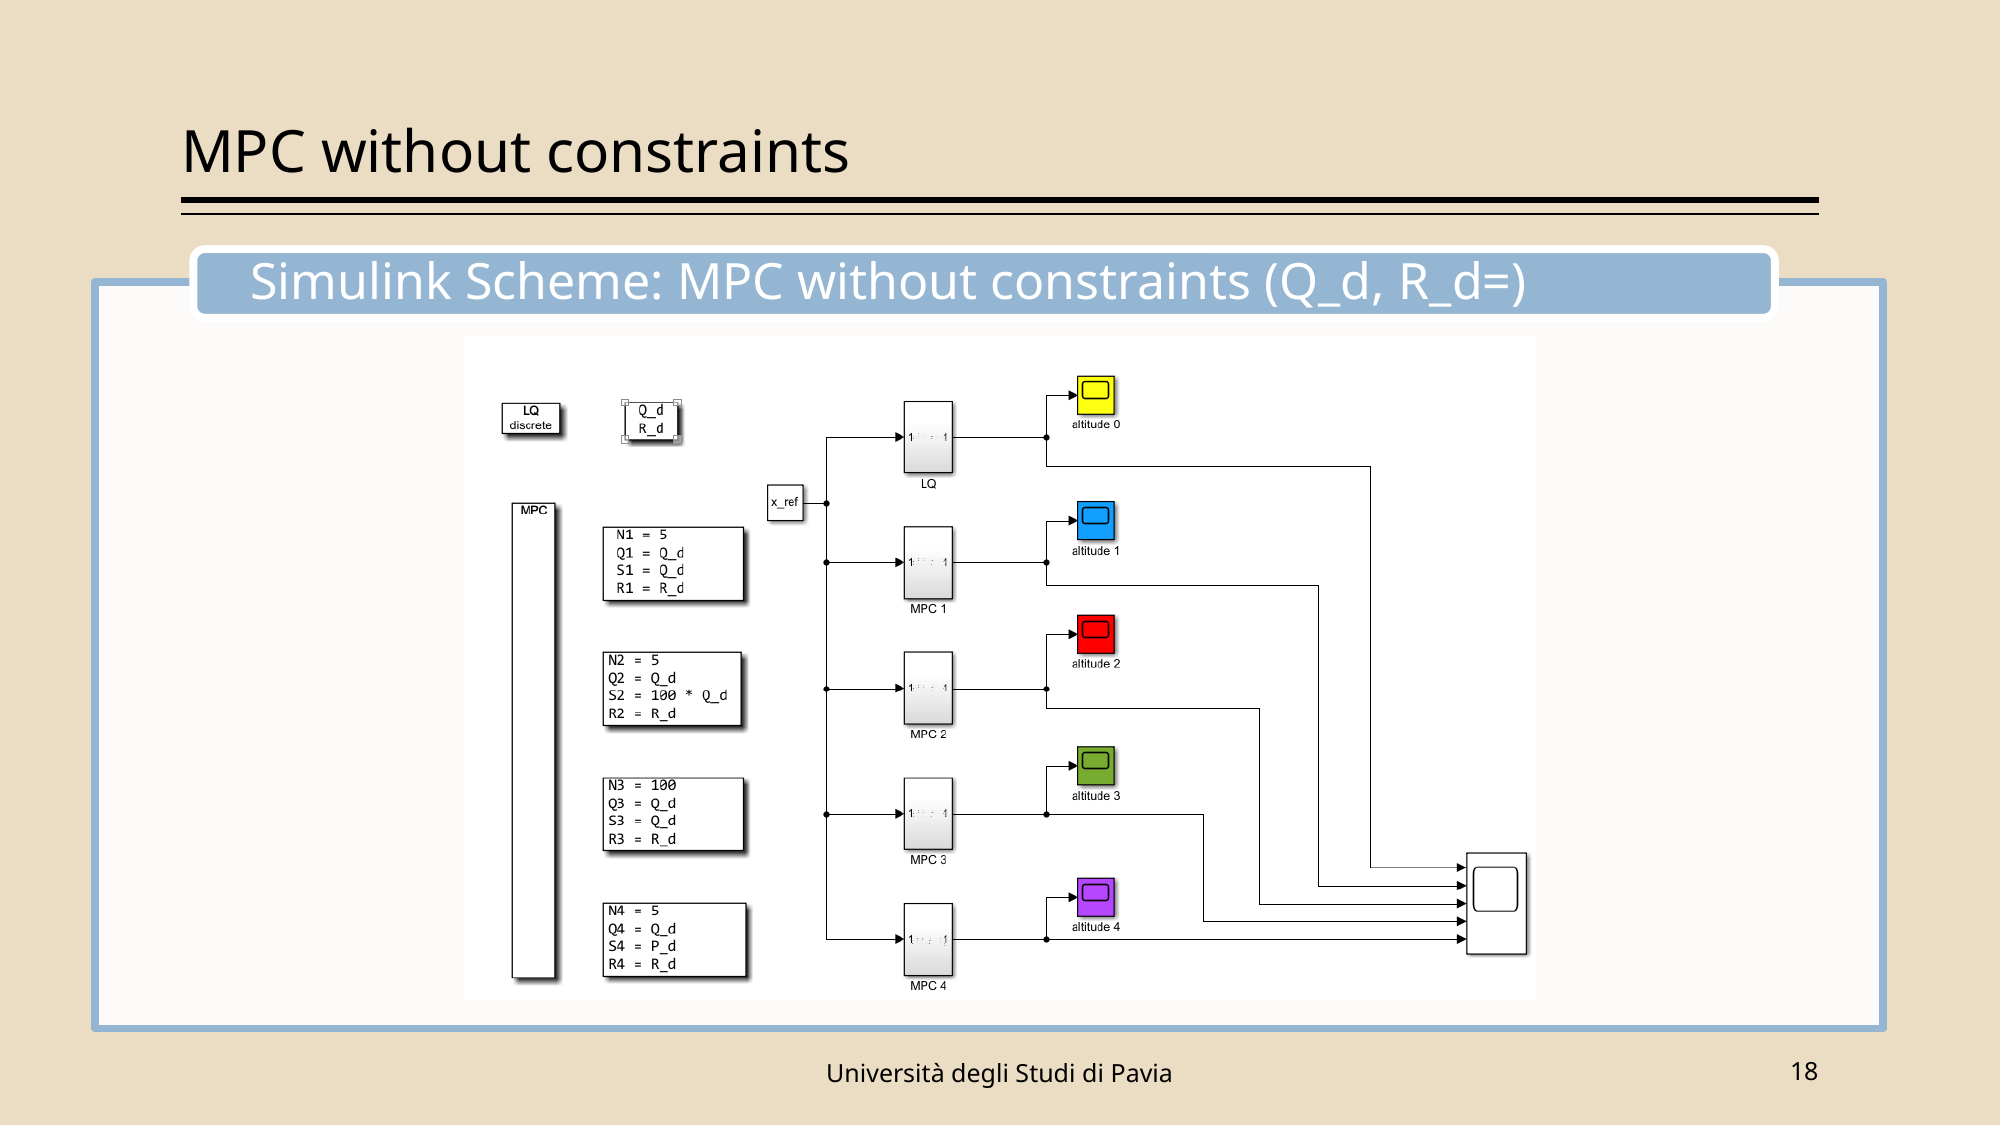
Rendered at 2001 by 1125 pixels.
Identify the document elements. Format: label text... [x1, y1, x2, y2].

picture [464, 336, 1536, 1000]
title MPC without constraints [181, 12, 1819, 193]
footer Università degli Studi di Pavia [481, 1042, 1518, 1103]
slide_number 18 [1518, 1042, 1819, 1103]
